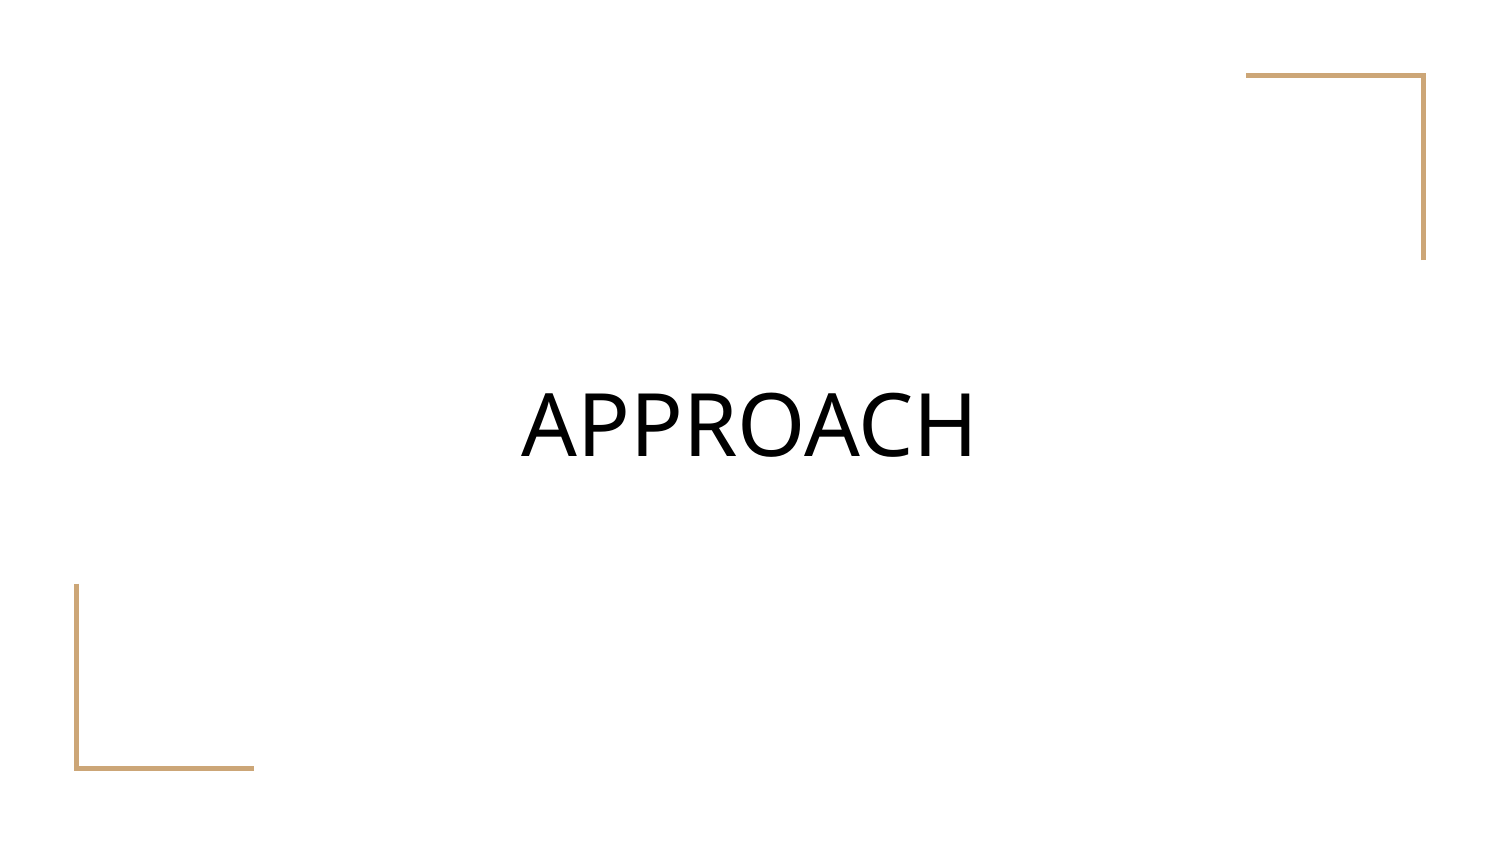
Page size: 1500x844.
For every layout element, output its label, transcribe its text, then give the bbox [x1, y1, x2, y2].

title APPROACH [126, 296, 1374, 548]
